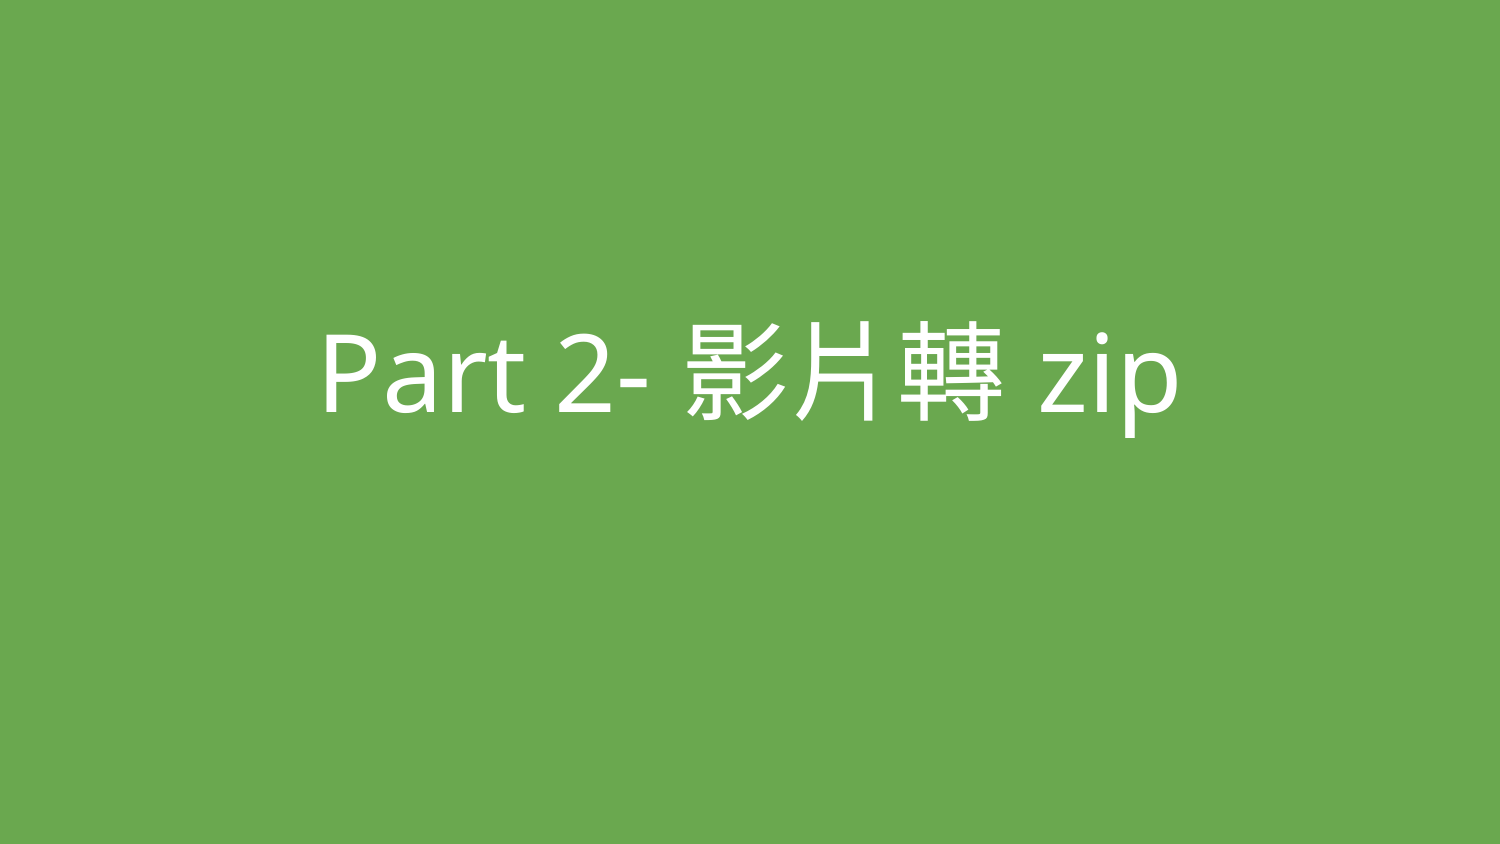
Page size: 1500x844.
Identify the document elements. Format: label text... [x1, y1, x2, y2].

title Part 2-影片轉zip [51, 122, 1449, 459]
